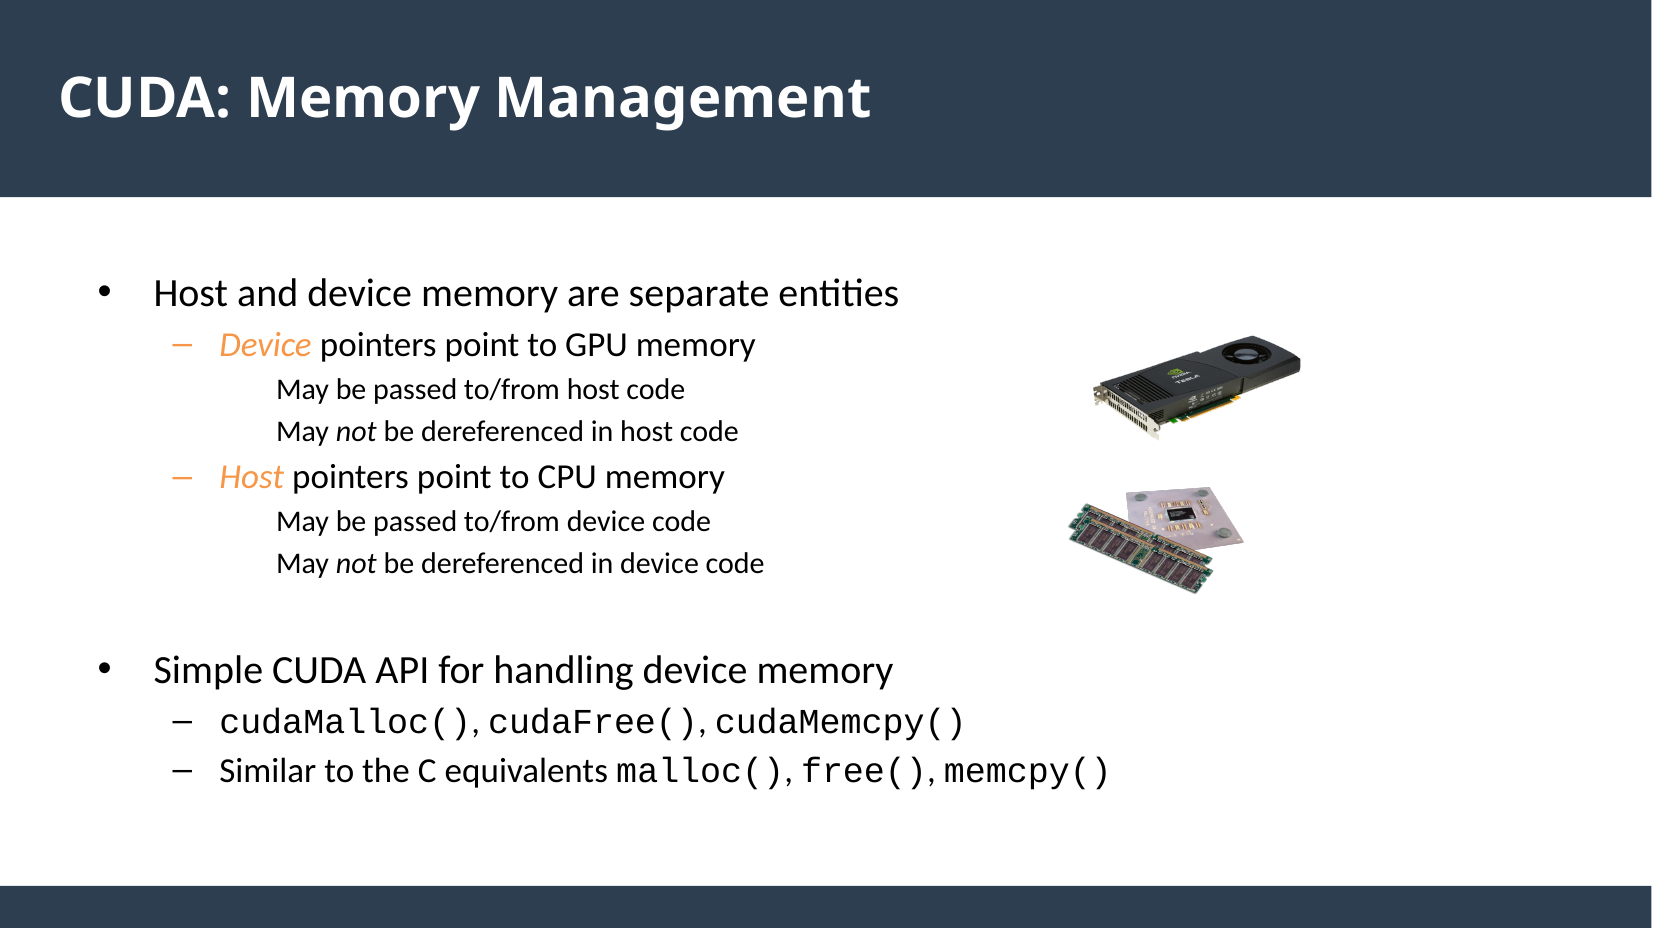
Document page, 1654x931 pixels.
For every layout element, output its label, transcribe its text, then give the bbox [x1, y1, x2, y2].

text_box Host and device memory are separate entities Device pointers point to GPU memory May be passed to/from host code May not be dereferenced in host code Host pointers point to CPU memory May be passed to/from device code May not be dereferenced in device code Simple CUDA API for handling device memory cudaMalloc(), cudaFree(), cudaMemcpy() Similar to the C equivalents malloc(), free(), memcpy() [82, 258, 1571, 798]
text_box CUDA: Memory Management [58, 37, 1592, 153]
picture [1062, 471, 1282, 595]
picture [1087, 332, 1310, 445]
